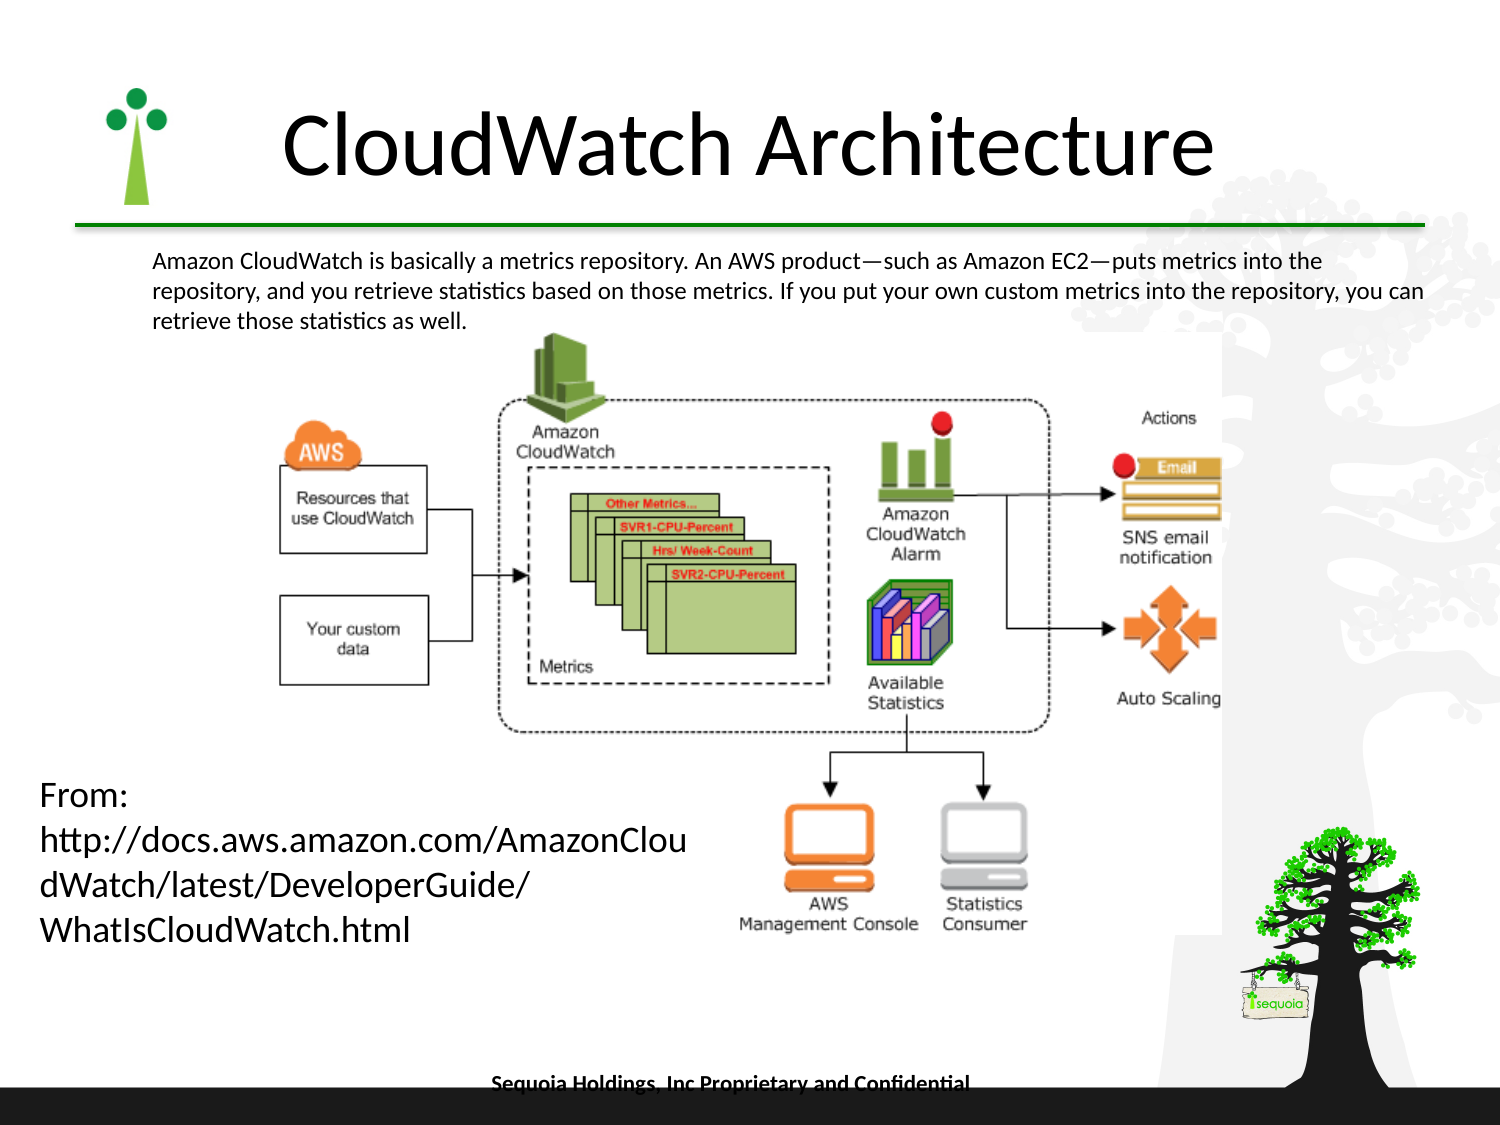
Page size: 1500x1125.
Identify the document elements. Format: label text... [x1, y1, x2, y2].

text_box From: http://docs.aws.amazon.com/AmazonCloudWatch/latest/DeveloperGuide/WhatIsCloudWatch.html [24, 762, 713, 958]
title CloudWatch Architecture [74, 44, 1426, 233]
picture [0, 0, 1500, 1125]
text_box Amazon CloudWatch is basically a metrics repository. An AWS product—such as Amazon EC2—puts metrics into the repository, and you retrieve statistics based on those metrics. If you put your own custom metrics into the repository, you can retrieve those statistics as well. [137, 237, 1450, 343]
footer Sequoia Holdings, Inc Proprietary and Confidential [375, 1062, 1088, 1103]
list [277, 332, 1223, 935]
